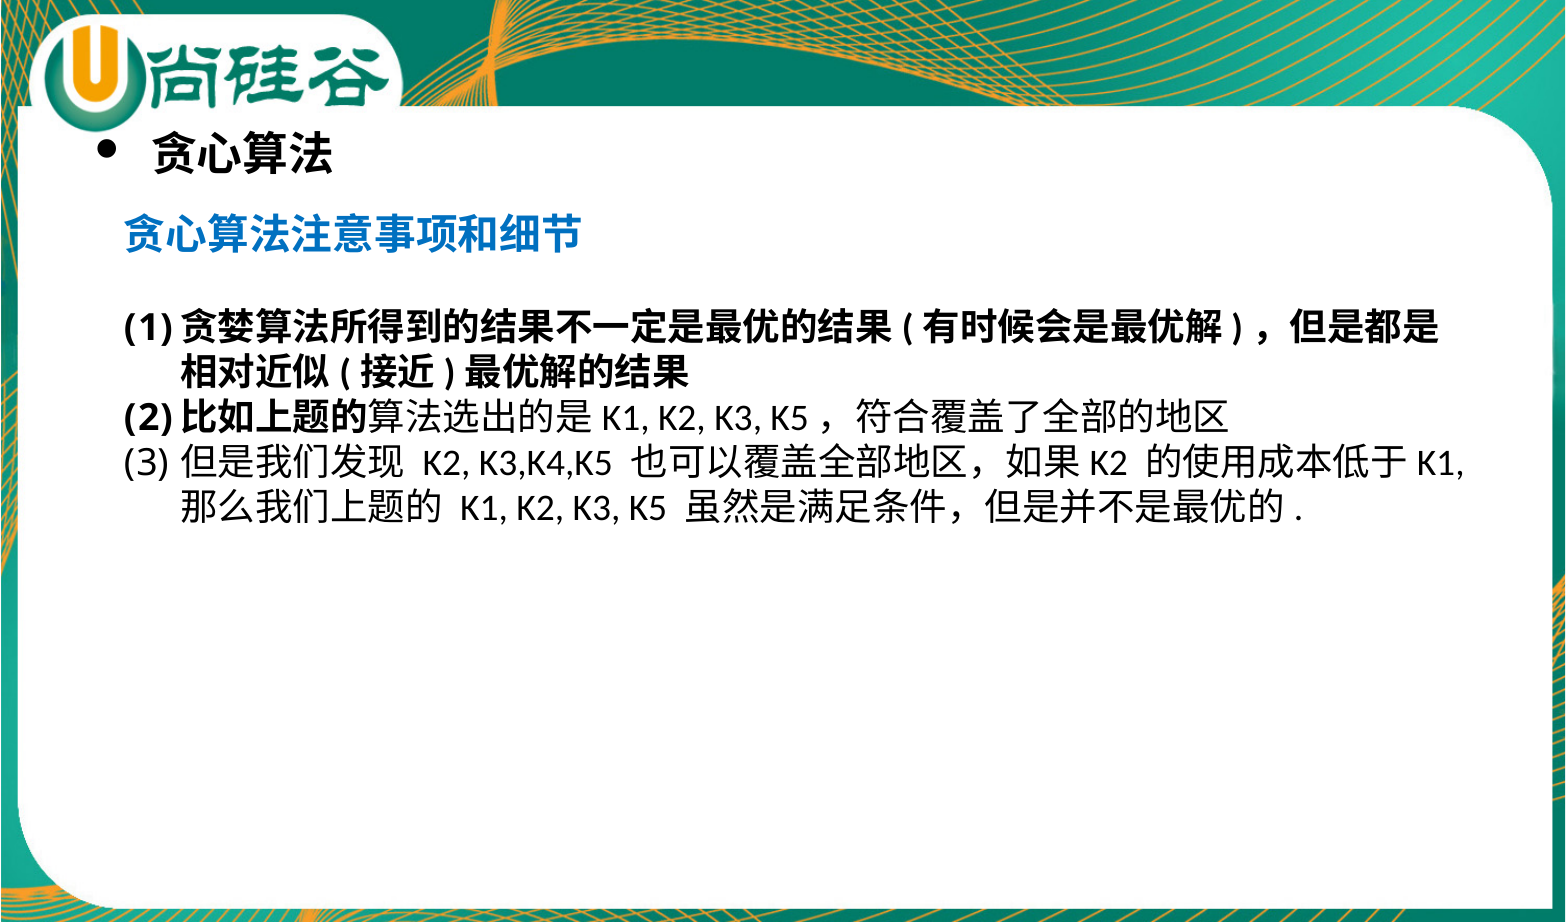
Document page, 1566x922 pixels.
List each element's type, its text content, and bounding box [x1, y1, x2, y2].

text_box 贪心算法 [79, 123, 1325, 188]
picture [0, 0, 1566, 922]
text_box 贪心算法注意事项和细节 贪婪算法所得到的结果不一定是最优的结果(有时候会是最优解)，但是都是相对近似(接近)最优解的结果 比如上题的算法选出的是K1, K2, K3, K5，符合覆盖了全部的地区 但是我们发现 K2, K3,K4,K5 也可以覆盖全部地区，如果K2 的使用成本低于K1,那么我们上题的 K1, K2, K3, K5 虽然是满足条件，但是并不是最优的. [109, 200, 1492, 626]
